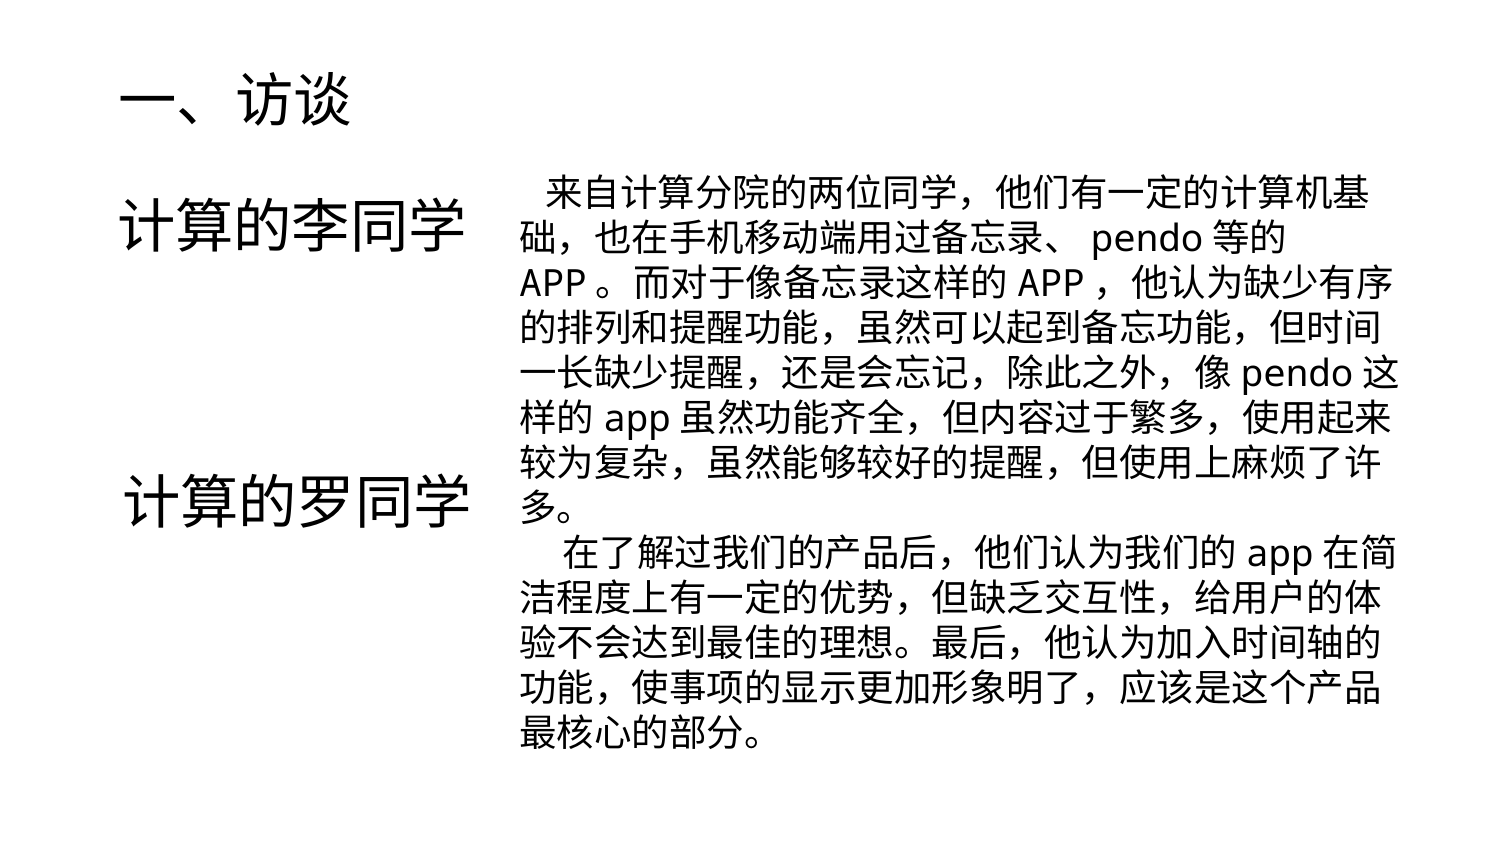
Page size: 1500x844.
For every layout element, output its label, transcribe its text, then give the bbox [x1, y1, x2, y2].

text_box 来自计算分院的两位同学，他们有一定的计算机基础，也在手机移动端用过备忘录、pendo等的APP。而对于像备忘录这样的APP，他认为缺少有序的排列和提醒功能，虽然可以起到备忘功能，但时间一长缺少提醒，还是会忘记，除此之外，像pendo这样的app虽然功能齐全，但内容过于繁多，使用起来较为复杂，虽然能够较好的提醒，但使用上麻烦了许多。 在了解过我们的产品后，他们认为我们的app在简洁程度上有一定的优势，但缺乏交互性，给用户的体验不会达到最佳的理想。最后，他认为加入时间轴的功能，使事项的显示更加形象明了，应该是这个产品最核心的部分。 [504, 161, 1416, 762]
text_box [100, 55, 1381, 544]
